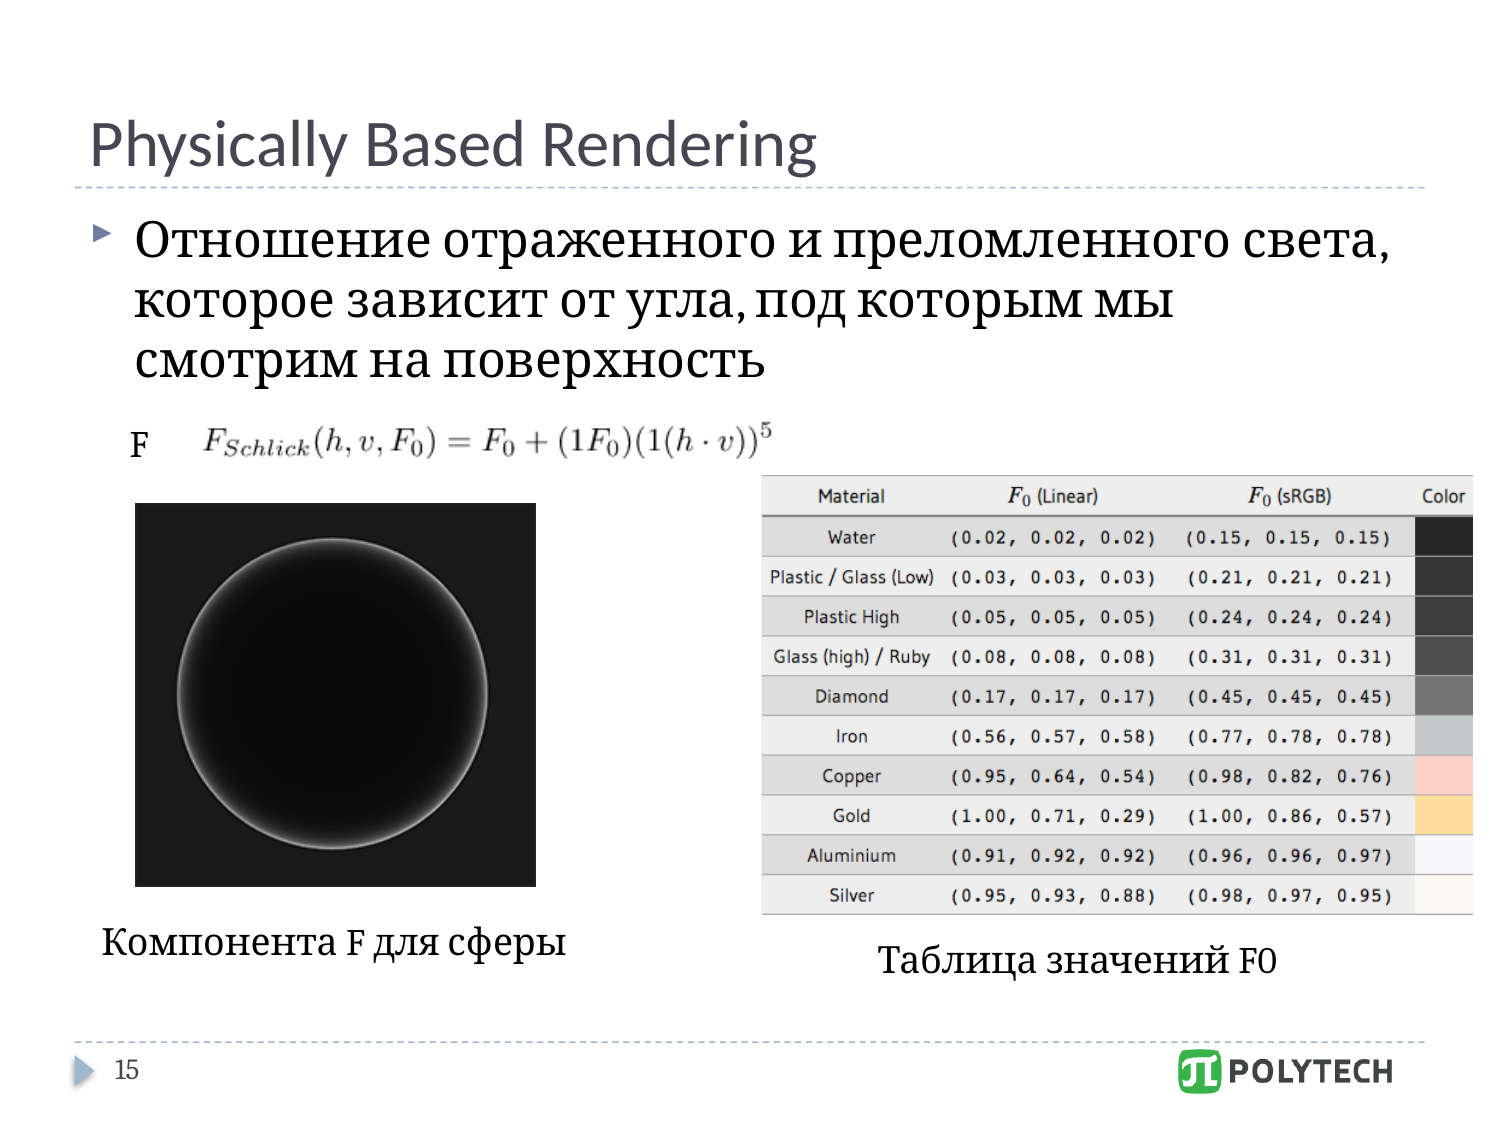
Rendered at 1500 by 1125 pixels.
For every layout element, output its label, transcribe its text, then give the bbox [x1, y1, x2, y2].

list Отношение отраженного и преломленного света, которое зависит от угла, под которым мы смотрим на поверхность [75, 200, 1425, 1010]
title Physically Based Rendering [75, 24, 1425, 188]
slide_number 15 [100, 1042, 426, 1103]
picture [761, 475, 1473, 915]
text_box Таблица значений F0 [862, 928, 1292, 989]
picture [182, 408, 801, 474]
picture [1166, 1039, 1403, 1103]
picture [135, 503, 536, 887]
text_box Компонента F для сферы [86, 910, 582, 971]
